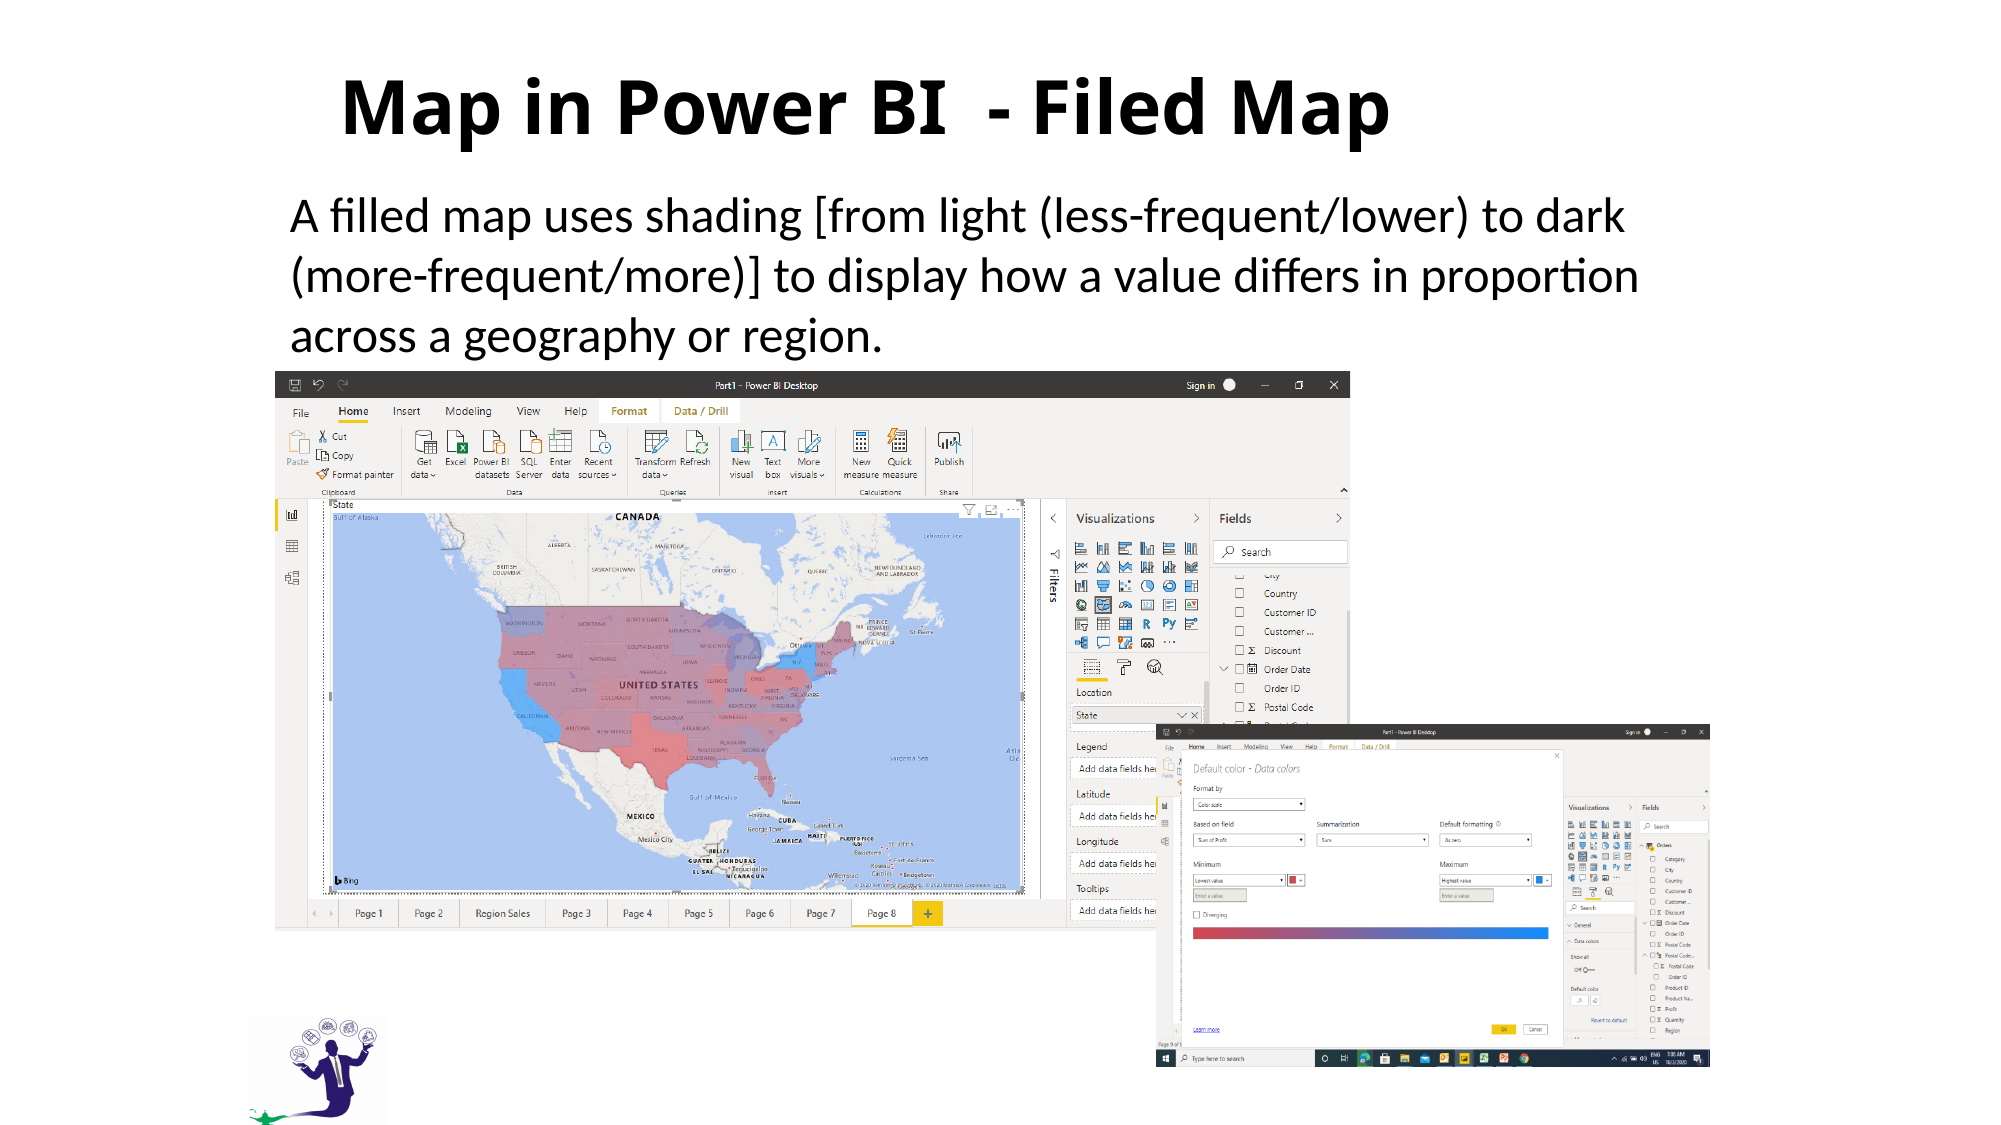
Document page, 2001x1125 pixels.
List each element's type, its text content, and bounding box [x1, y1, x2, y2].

title Map in Power BI - Filed Map [324, 45, 1675, 174]
picture [249, 1016, 388, 1125]
text_box A filled map uses shading [from light (less-frequent/lower) to dark (more-frequent/more)] to display how a value differs in proportion across a geography or region. [274, 174, 1700, 370]
picture [274, 371, 1710, 1067]
